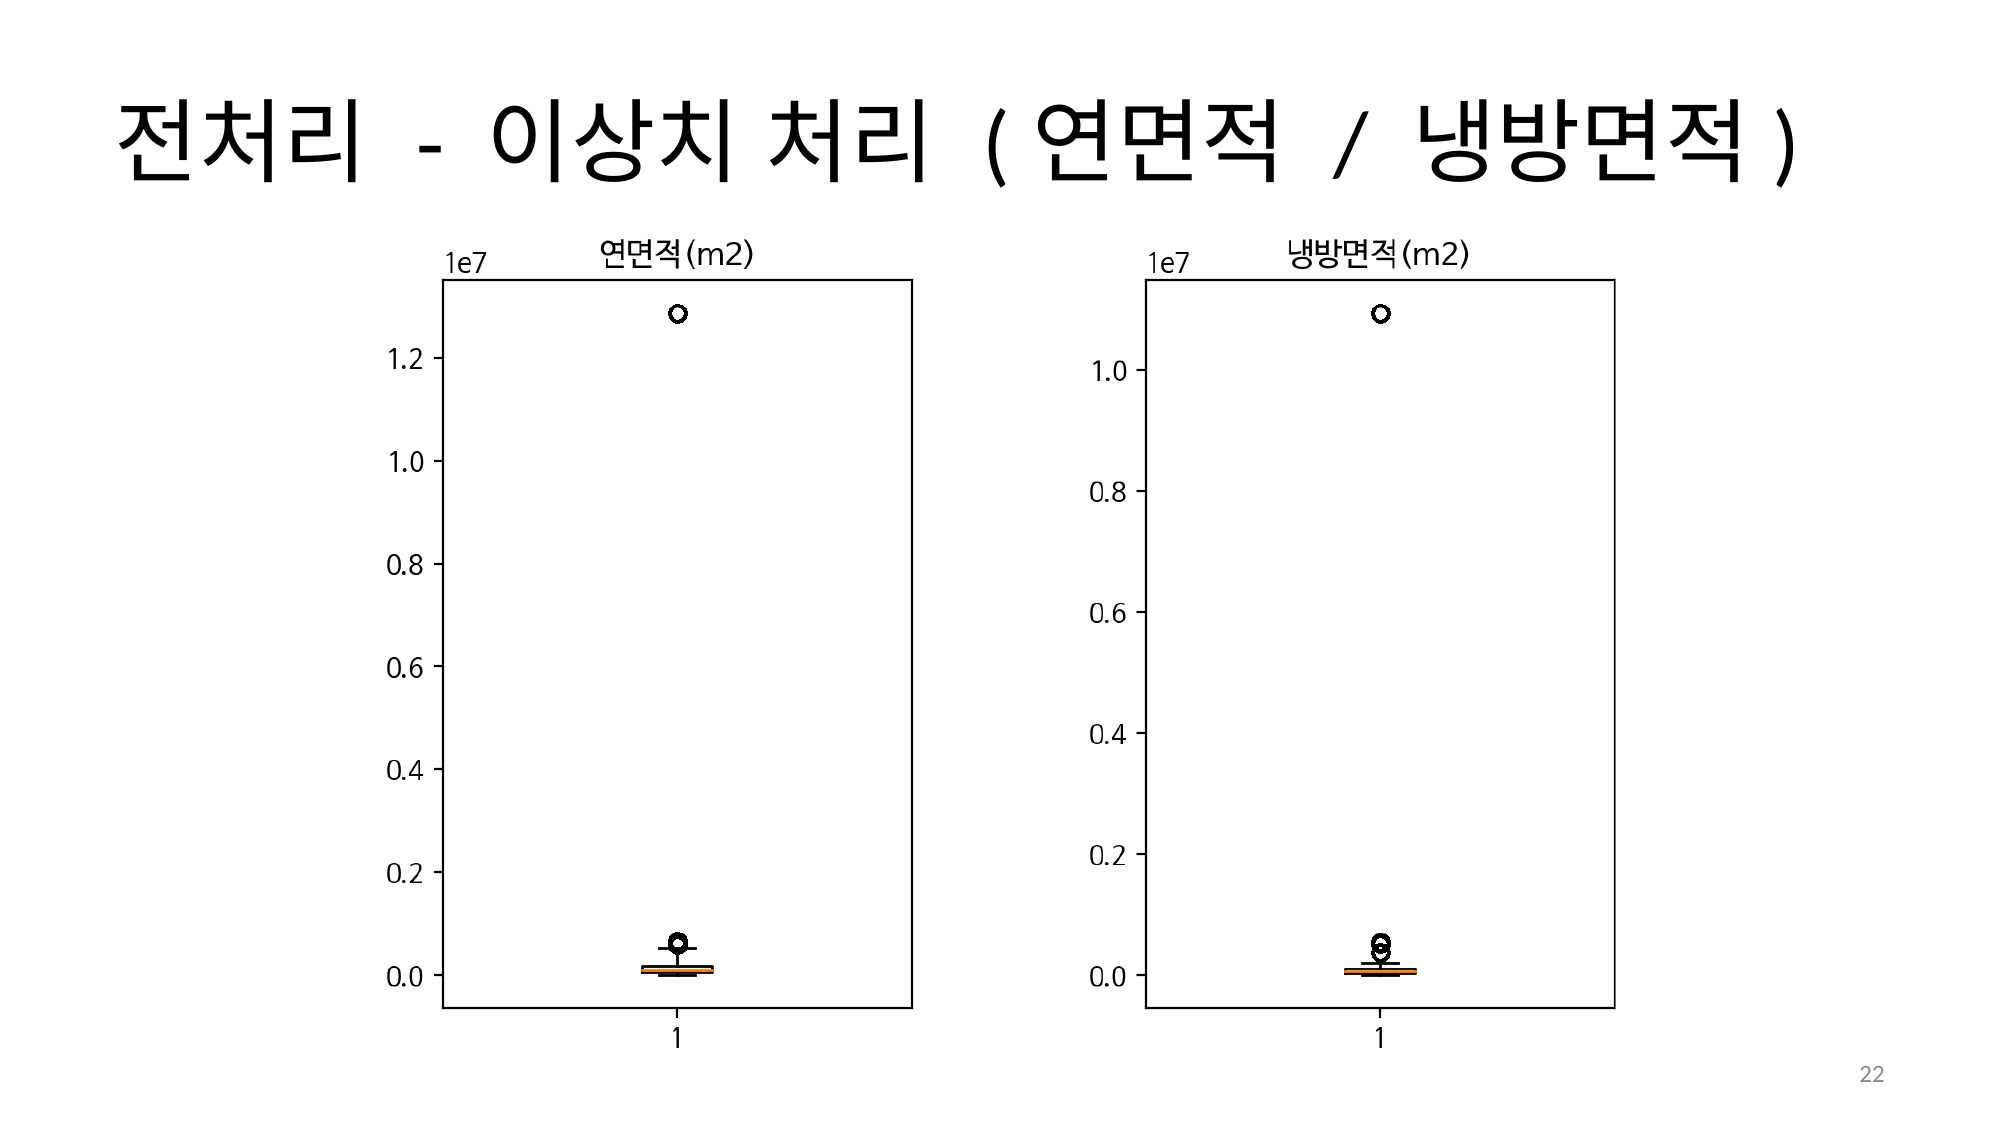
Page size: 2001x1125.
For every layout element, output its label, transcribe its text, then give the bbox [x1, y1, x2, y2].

slide_number 21 [1433, 1042, 1900, 1103]
picture [366, 220, 1634, 1074]
title 전처리 - 이상치 처리 (연면적 / 냉방면적) [99, 45, 1900, 233]
